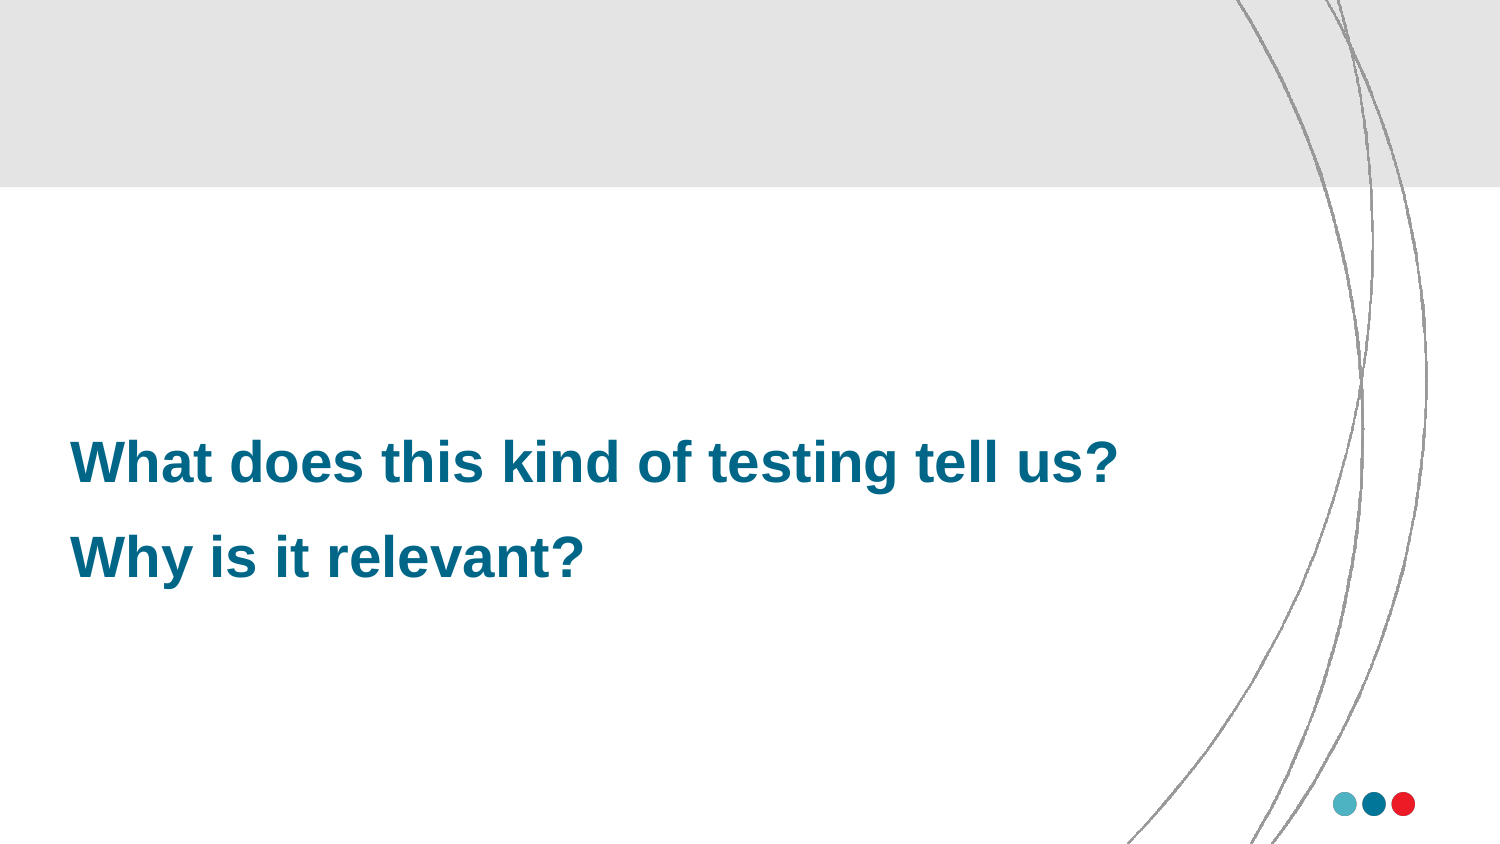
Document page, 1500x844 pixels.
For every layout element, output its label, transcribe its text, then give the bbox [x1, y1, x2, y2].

picture [1002, 0, 1476, 844]
list What does this kind of testing tell us? Why is it relevant? [70, 234, 1202, 725]
